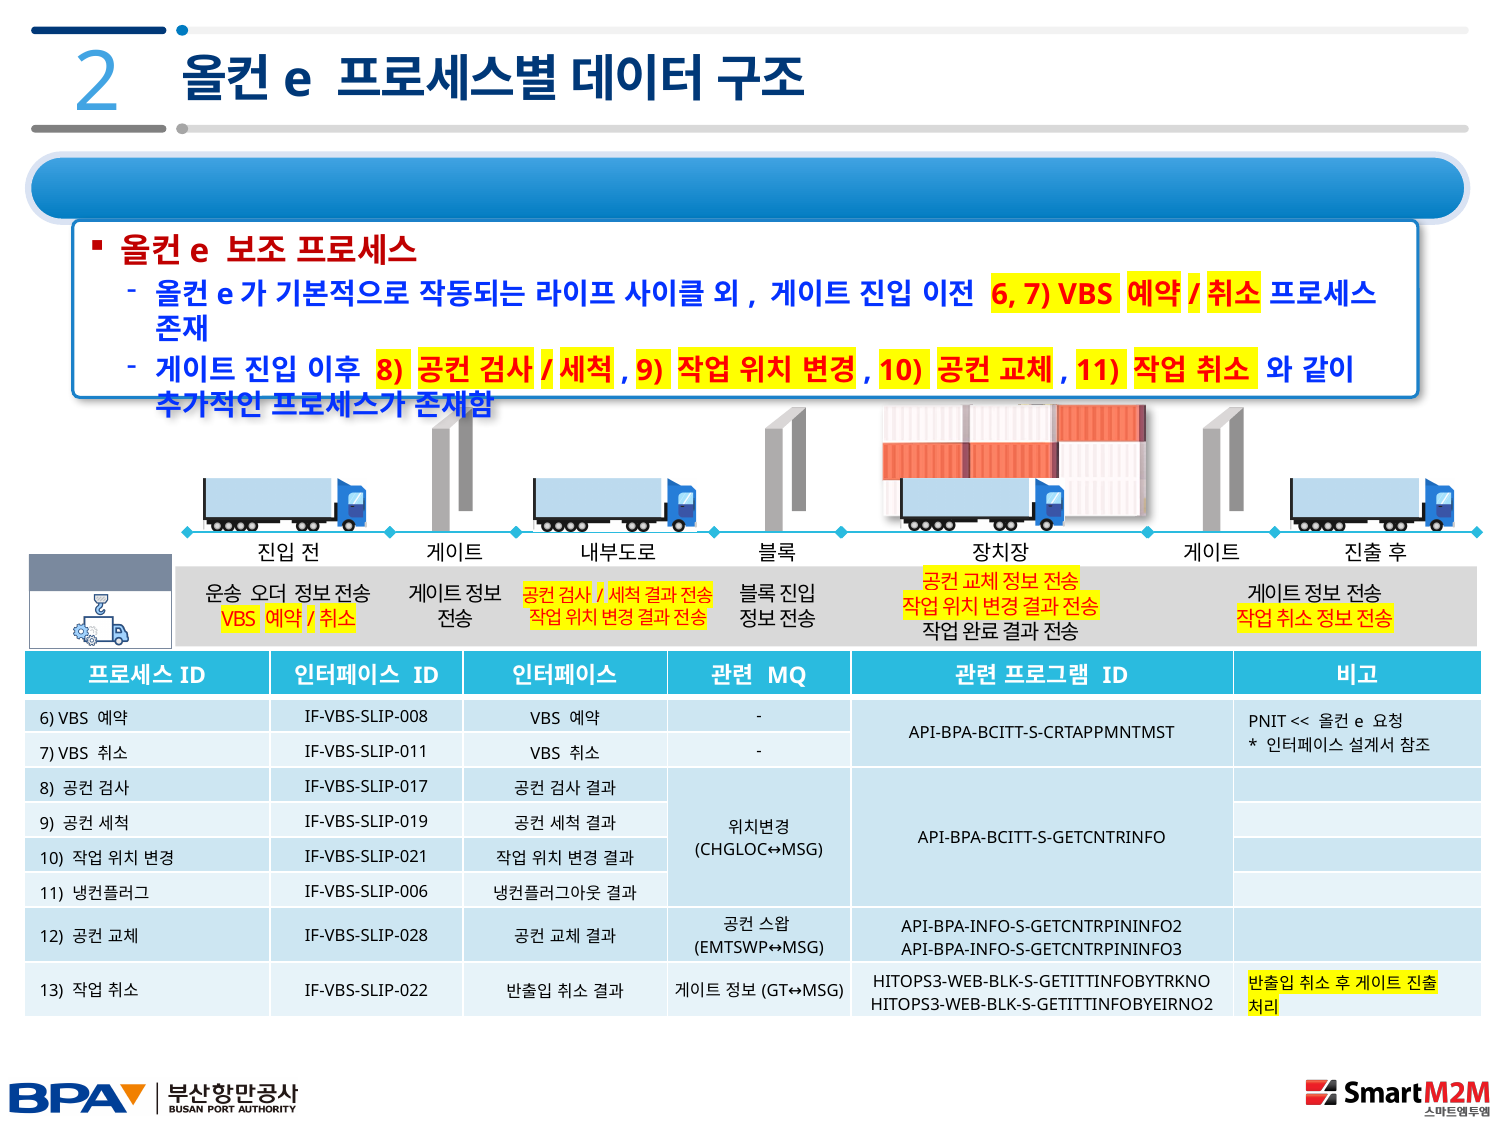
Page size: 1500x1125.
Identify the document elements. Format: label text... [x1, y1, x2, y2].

table_cell [1234, 838, 1481, 871]
table_cell [1234, 803, 1481, 836]
table_cell 13) 작업 취소 [25, 963, 269, 1016]
picture [8, 1077, 298, 1116]
table_cell 냉컨플러그아웃 결과 [464, 873, 667, 906]
table_header 관련 프로그램 ID [852, 651, 1233, 694]
text_box 2 [73, 38, 122, 129]
table_cell 반출입 취소 결과 [464, 963, 667, 1016]
text_box 올컨e 프로세스별 데이터 구조 [181, 53, 807, 108]
table_cell API-BPA-BCITT-S-CRTAPPMNTMST [852, 700, 1233, 766]
table_cell [1234, 768, 1481, 801]
table_header 인터페이스 ID [271, 651, 462, 694]
table_cell HITOPS3-WEB-BLK-S-GETITTINFOBYTRKNO HITOPS3-WEB-BLK-S-GETITTINFOBYEIRNO2 [852, 963, 1233, 1016]
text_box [187, 404, 1477, 573]
text_box 운송 오더 정보 전송 VBS 예약/취소 [205, 581, 372, 632]
table_cell 10) 작업 위치 변경 [25, 838, 269, 871]
table_cell IF-VBS-SLIP-019 [271, 803, 462, 836]
table_cell 공컨 스왑(EMTSWP↔MSG) [668, 908, 850, 961]
table_cell 8) 공컨 검사 [25, 768, 269, 801]
table_cell IF-VBS-SLIP-021 [271, 838, 462, 871]
text_box 공컨 검사/세척 결과 전송 작업 위치 변경 결과 전송 [522, 583, 714, 629]
table_cell 공컨 교체 결과 [464, 908, 667, 961]
table_cell - [668, 733, 850, 766]
table_cell IF-VBS-SLIP-017 [271, 768, 462, 801]
table_cell IF-VBS-SLIP-008 [271, 700, 462, 731]
table_cell API-BPA-BCITT-S-GETCNTRINFO [852, 768, 1233, 906]
table_cell IF-VBS-SLIP-022 [271, 963, 462, 1016]
table_cell 12) 공컨 교체 [25, 908, 269, 961]
table_cell - [668, 700, 850, 731]
table_cell 9) 공컨 세척 [25, 803, 269, 836]
table_cell IF-VBS-SLIP-006 [271, 873, 462, 906]
text_box [174, 565, 1478, 647]
table_header 프로세스ID [25, 651, 269, 694]
table_cell 위치변경 (CHGLOC↔MSG) [668, 768, 850, 906]
table_cell 11) 냉컨플러그 [25, 873, 269, 906]
text_box 게이트 정보 전송 [408, 581, 503, 632]
table_header 인터페이스 [464, 651, 667, 694]
text_box 2.4 올컨e 보조 프로세스 [27, 153, 1469, 223]
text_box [28, 554, 172, 648]
table_cell 작업 위치 변경 결과 [464, 838, 667, 871]
text_box 올컨e 보조 프로세스 올컨e가 기본적으로 작동되는 라이프 사이클 외, 게이트 진입 이전 6, 7) VBS 예약/취소 프로세스 존재 게이트 진입 이후 8) 공컨 검사/세척, 9) 작업 위치 변경, 10) 공컨 교체, 11) 작업 취소 와 같이 추가적인 프로세스가 존재함 [72, 220, 1418, 398]
table_cell 6) VBS 예약 [25, 700, 269, 731]
text_box 공컨 교체 정보 전송 작업 위치 변경 결과 전송 작업 완료 결과 전송 [902, 573, 1100, 644]
table_cell 7) VBS 취소 [25, 733, 269, 766]
table_cell PNIT << 올컨e 요청 * 인터페이스 설계서 참조 [1234, 700, 1481, 766]
table_header 비고 [1234, 651, 1481, 694]
text_box 게이트 정보 전송 작업 취소 정보 전송 [1185, 581, 1445, 632]
table_cell VBS 예약 [464, 700, 667, 731]
table_cell 공컨 세척 결과 [464, 803, 667, 836]
picture [1303, 1077, 1492, 1119]
table_cell [1234, 873, 1481, 906]
table_header 관련 MQ [668, 651, 850, 694]
table_cell 공컨 검사 결과 [464, 768, 667, 801]
table_cell IF-VBS-SLIP-011 [271, 733, 462, 766]
table_cell VBS 취소 [464, 733, 667, 766]
table_cell IF-VBS-SLIP-028 [271, 908, 462, 961]
table_cell API-BPA-INFO-S-GETCNTRPININFO2 API-BPA-INFO-S-GETCNTRPININFO3 [852, 908, 1233, 961]
table_cell 게이트 정보(GT↔MSG) [668, 963, 850, 1016]
table_cell [1234, 908, 1481, 961]
table_cell 반출입 취소 후 게이트 진출 처리 [1234, 963, 1481, 1016]
text_box 블록 진입 정보 전송 [739, 581, 817, 632]
